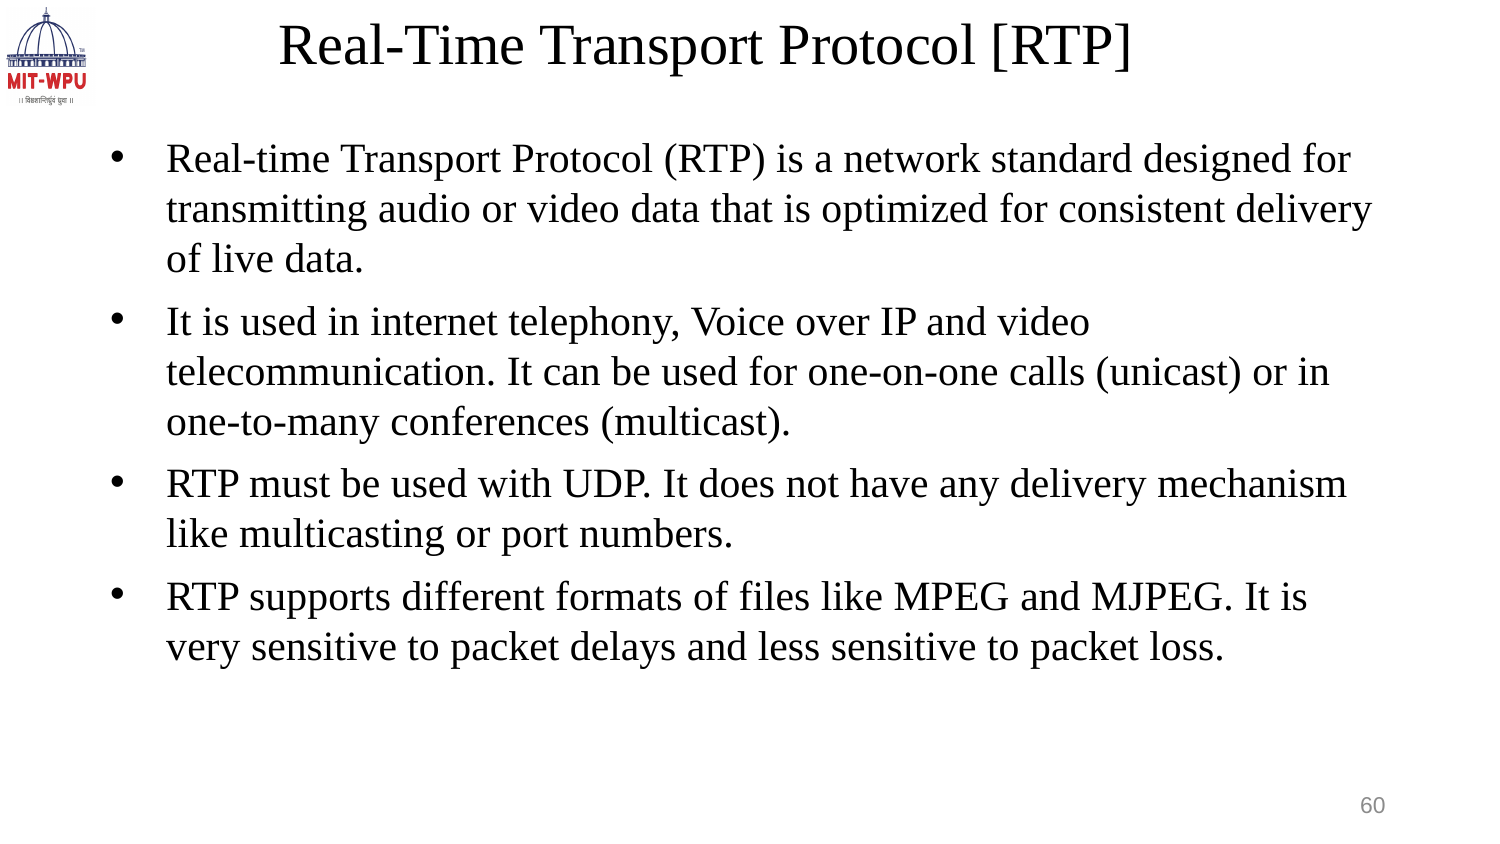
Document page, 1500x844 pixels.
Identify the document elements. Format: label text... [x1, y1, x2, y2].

picture [6, 7, 96, 106]
slide_number 60 [1059, 782, 1397, 827]
title Real-Time Transport Protocol [RTP] [134, 7, 1279, 85]
text_box Real-time Transport Protocol (RTP) is a network standard designed for transmitting audio or video data that is optimized for consistent delivery of live data. It is used in internet telephony, Voice over IP and video telecommunication. It can be used for one-on-one calls (unicast) or in one-to-many conferences (multicast). RTP must be used with UDP. It does not have any delivery mechanism like multicasting or port numbers. RTP supports different formats of files like MPEG and MJPEG. It is very sensitive to packet delays and less sensitive to packet loss. [95, 123, 1397, 676]
